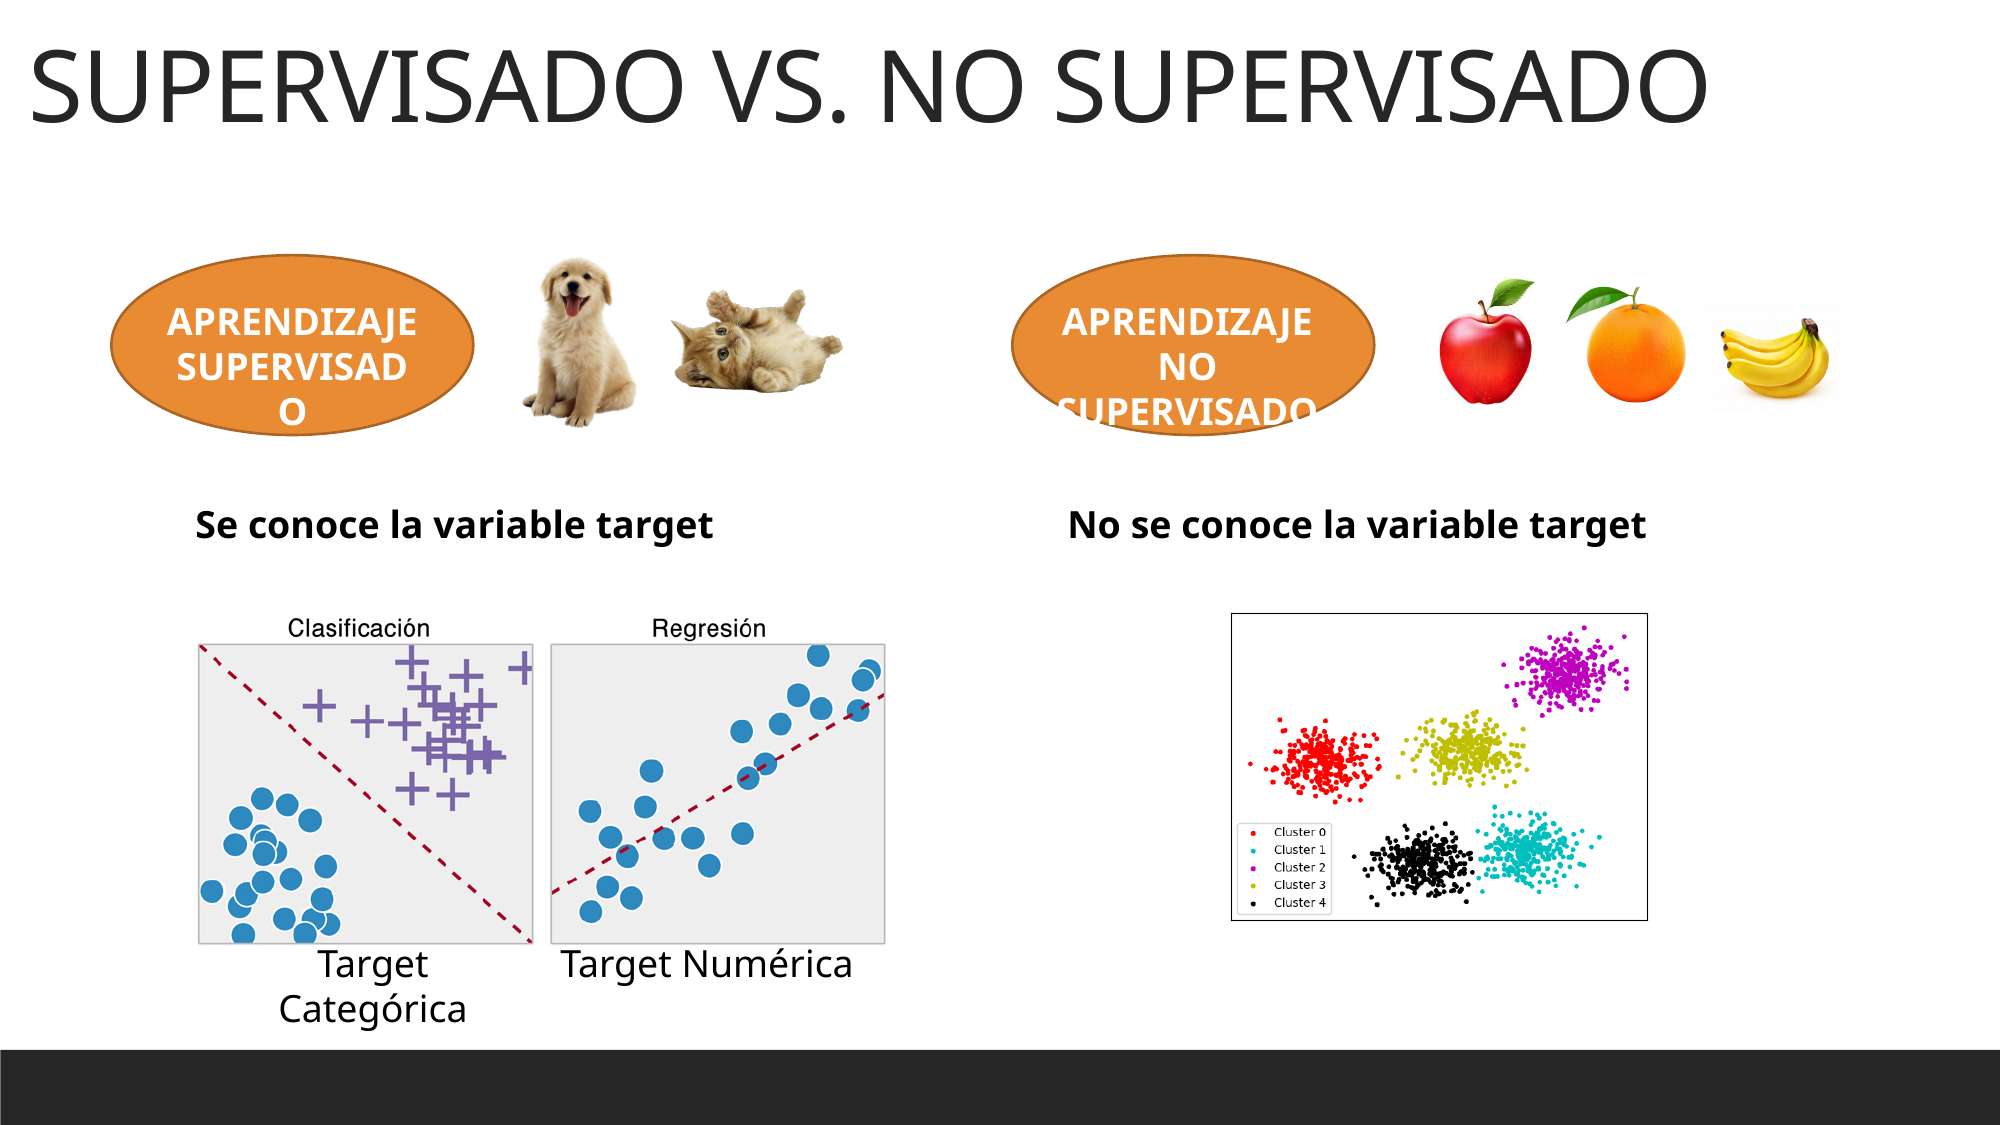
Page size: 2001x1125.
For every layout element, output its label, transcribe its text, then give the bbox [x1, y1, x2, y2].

text_box [1047, 253, 1376, 401]
text_box APRENDIZAJE SUPERVISADO [147, 290, 437, 440]
picture [521, 254, 640, 430]
picture [1439, 277, 1536, 406]
title SUPERVISADO VS. NO SUPERVISADO [13, 29, 1729, 152]
text_box APRENDIZAJE NO SUPERVISADO [1037, 290, 1338, 440]
text_box Target Numérica [543, 970, 872, 993]
text_box No se conoce la variable target [1052, 494, 1686, 554]
text_box Se conoce la variable target [180, 494, 814, 598]
picture [180, 599, 903, 962]
picture [669, 288, 843, 396]
text_box [1010, 298, 1037, 393]
text_box Target Categórica [209, 970, 538, 1038]
picture [1219, 599, 1660, 934]
picture [1704, 305, 1846, 413]
text_box [110, 253, 475, 401]
picture [1563, 281, 1689, 406]
